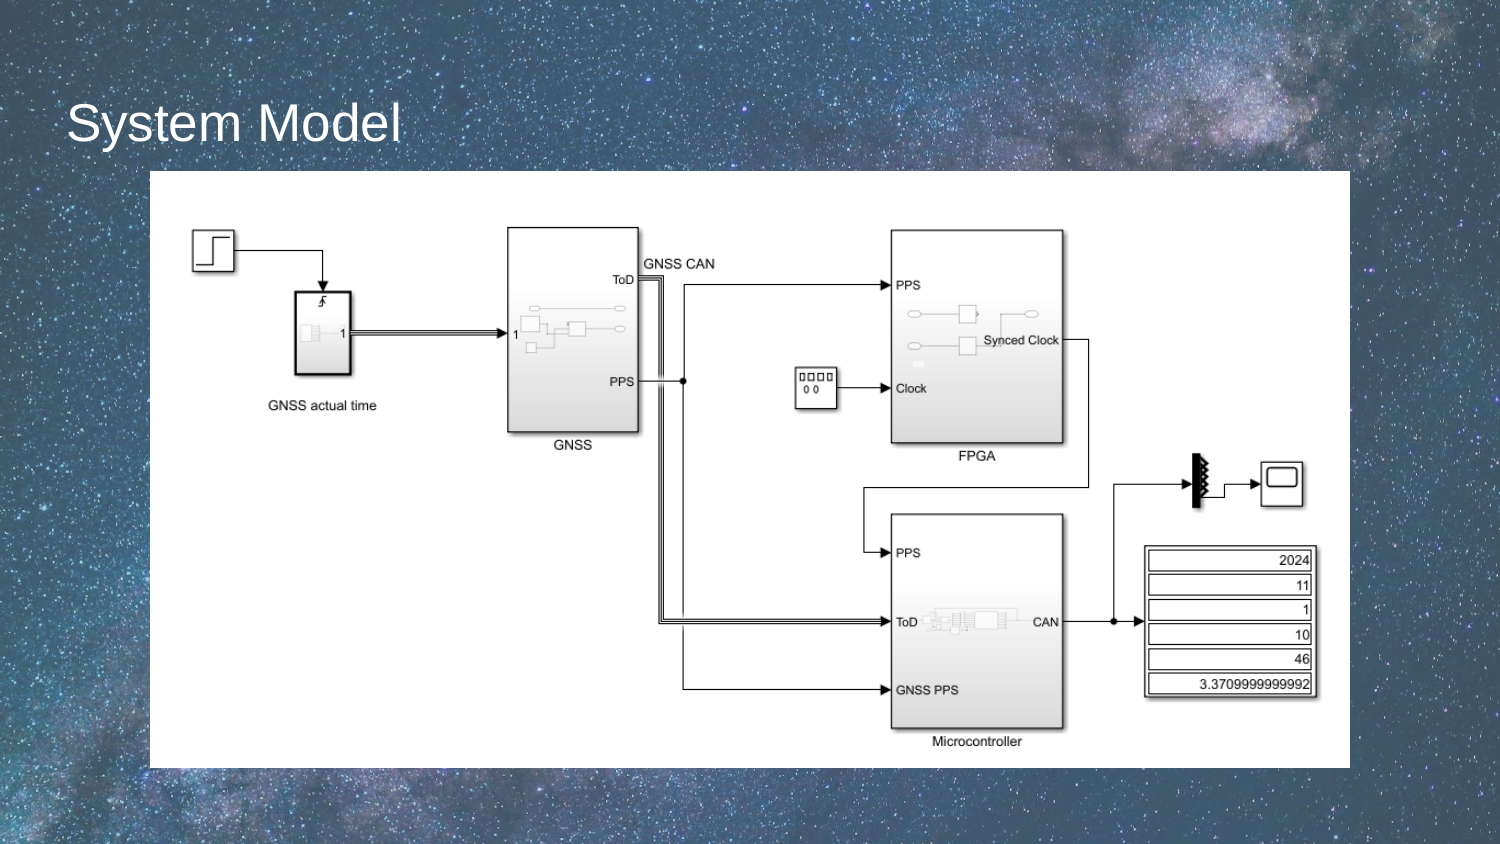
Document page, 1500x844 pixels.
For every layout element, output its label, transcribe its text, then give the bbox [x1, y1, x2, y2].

title System Model [51, 72, 1449, 167]
picture [150, 171, 1350, 768]
